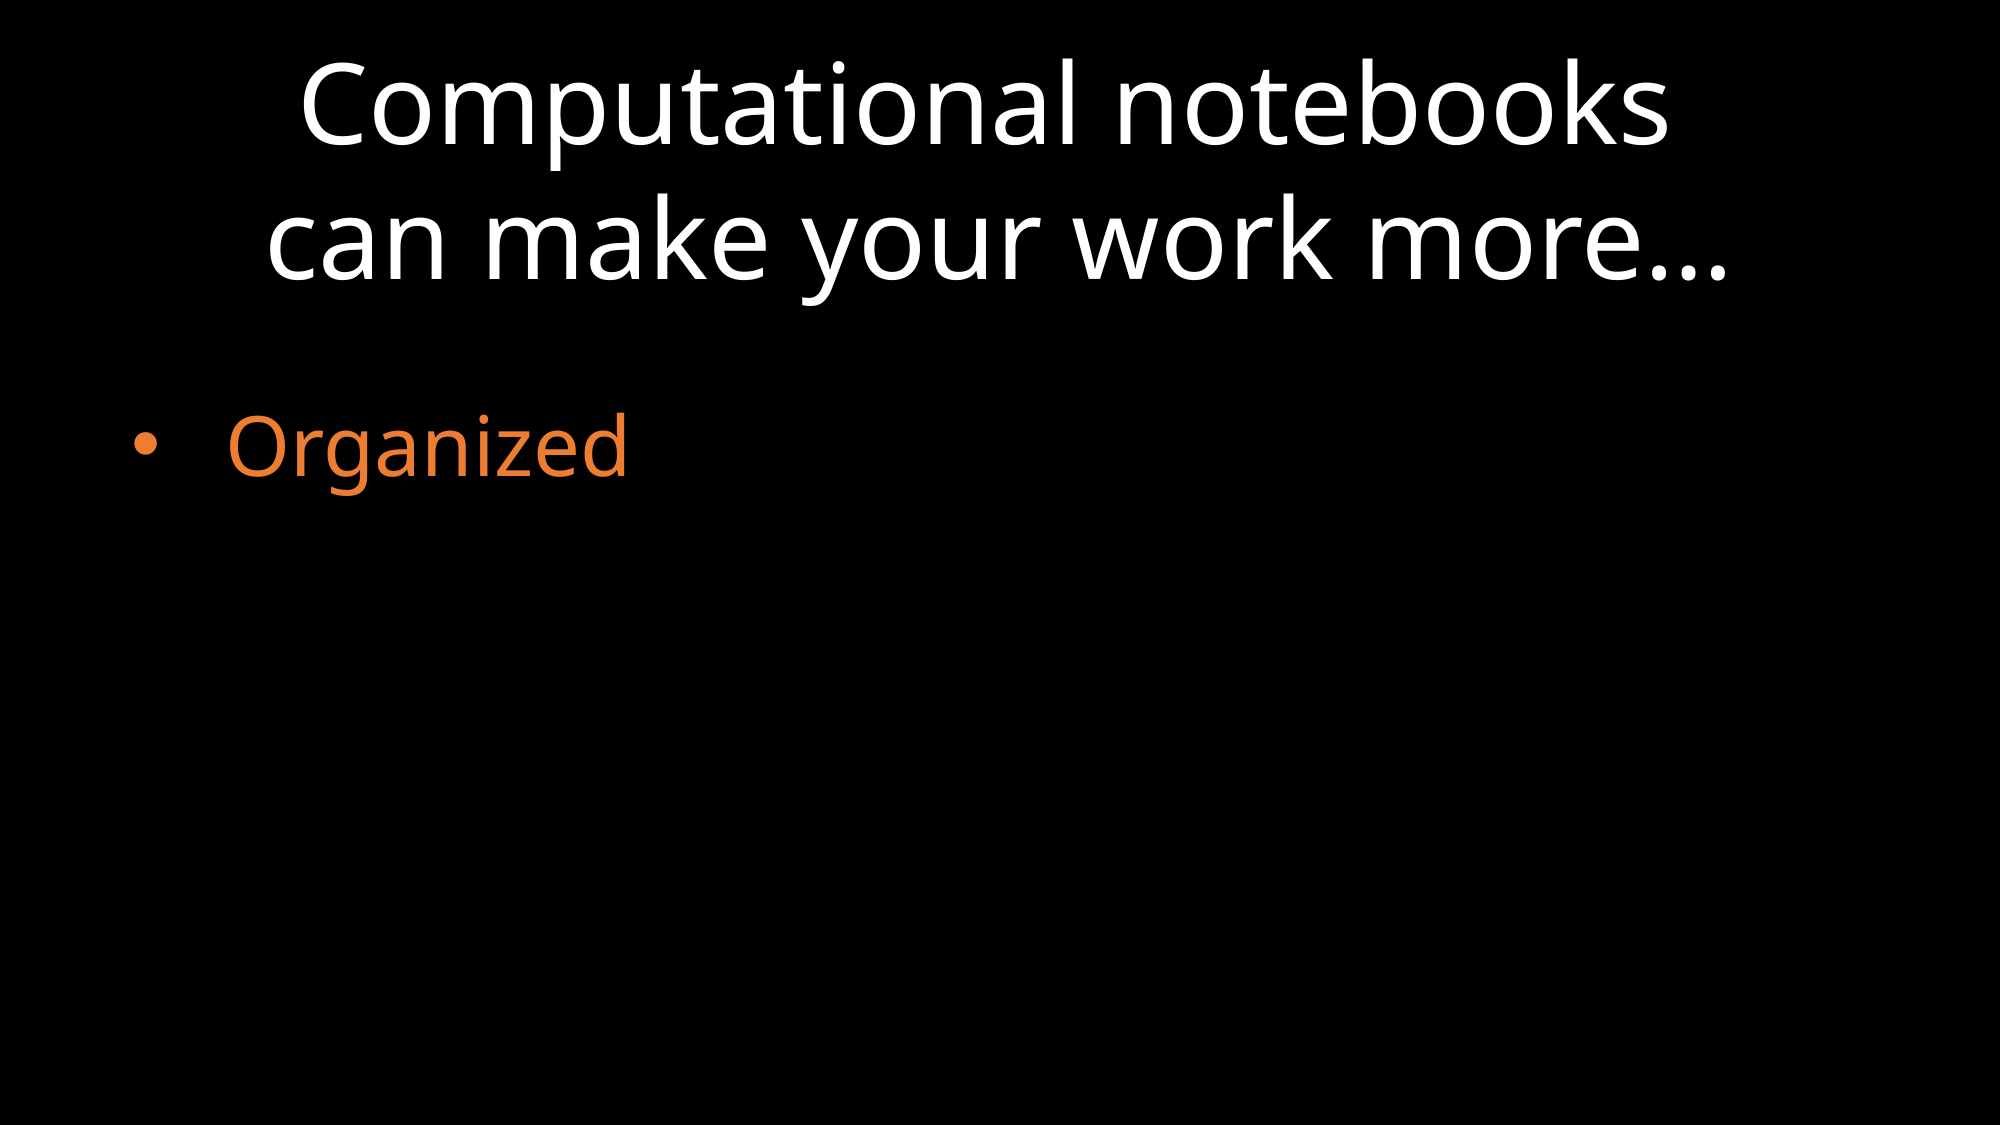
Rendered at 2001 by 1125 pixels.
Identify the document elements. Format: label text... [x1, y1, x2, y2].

text_box Organized [116, 385, 1884, 501]
text_box Computational notebooks can make your work more… [250, 24, 1750, 310]
